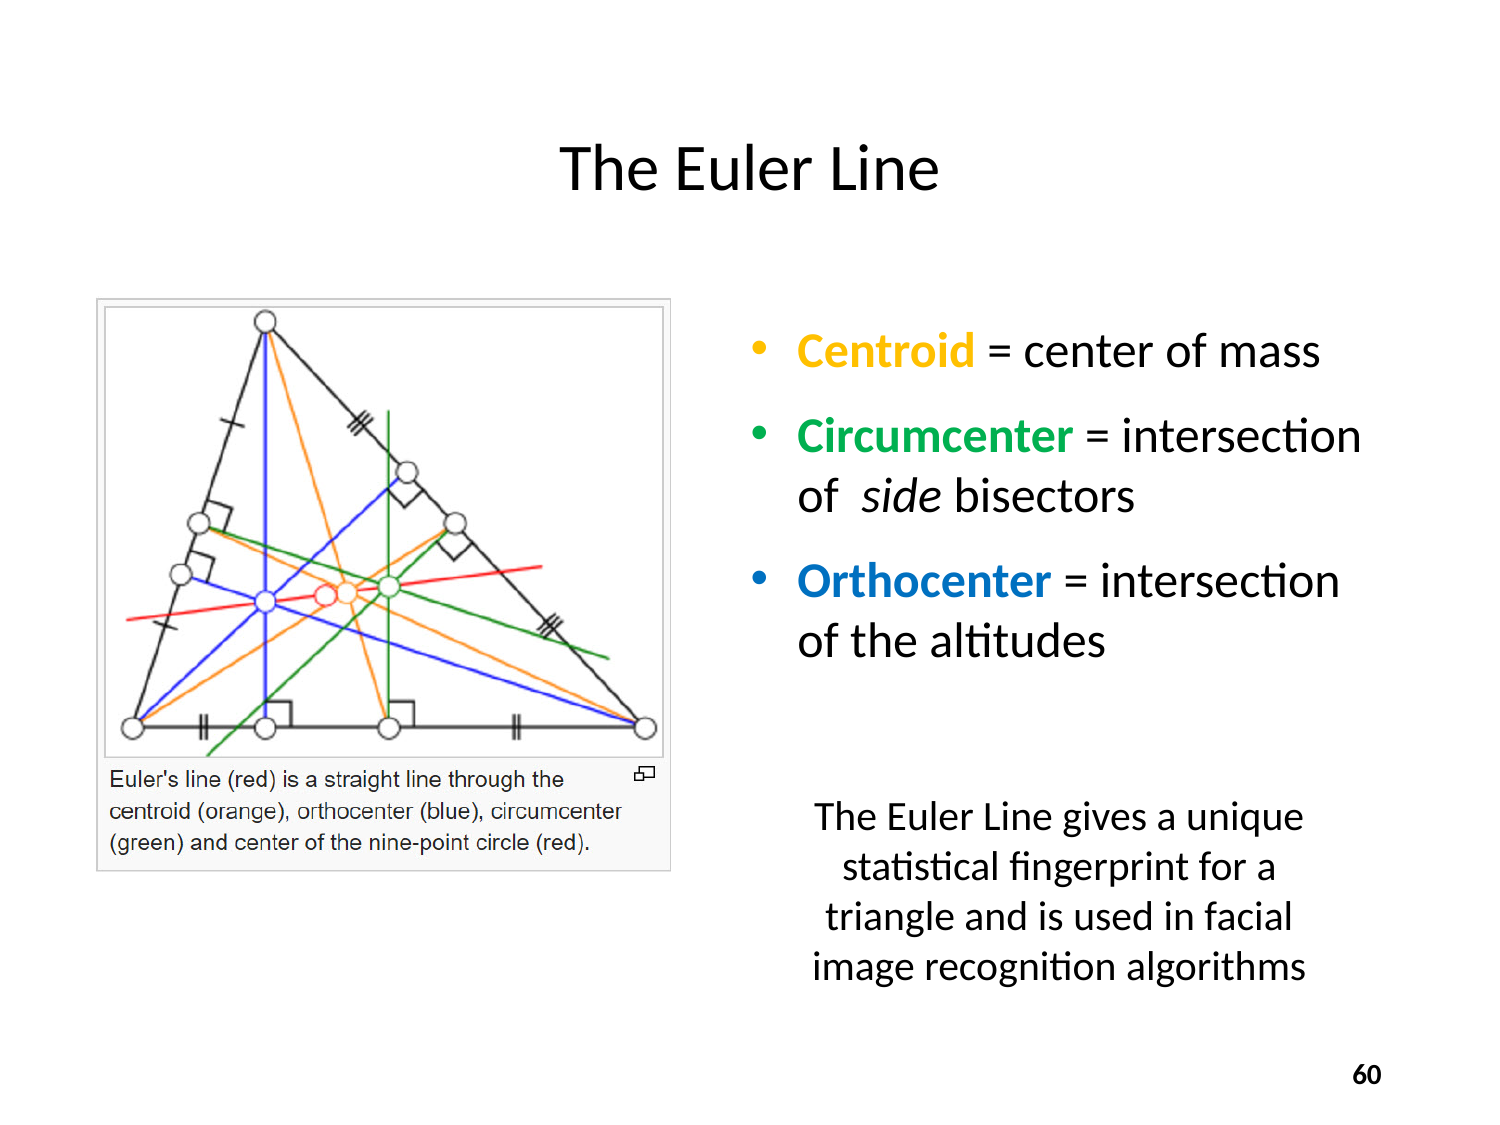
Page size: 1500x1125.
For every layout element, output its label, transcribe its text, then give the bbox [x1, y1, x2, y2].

slide_number 60 [1059, 1042, 1397, 1103]
picture [95, 296, 671, 872]
title The Euler Line [103, 59, 1397, 278]
text_box The Euler Line gives a unique statistical fingerprint for a triangle and is used in facial image recognition algorithms [776, 781, 1343, 997]
